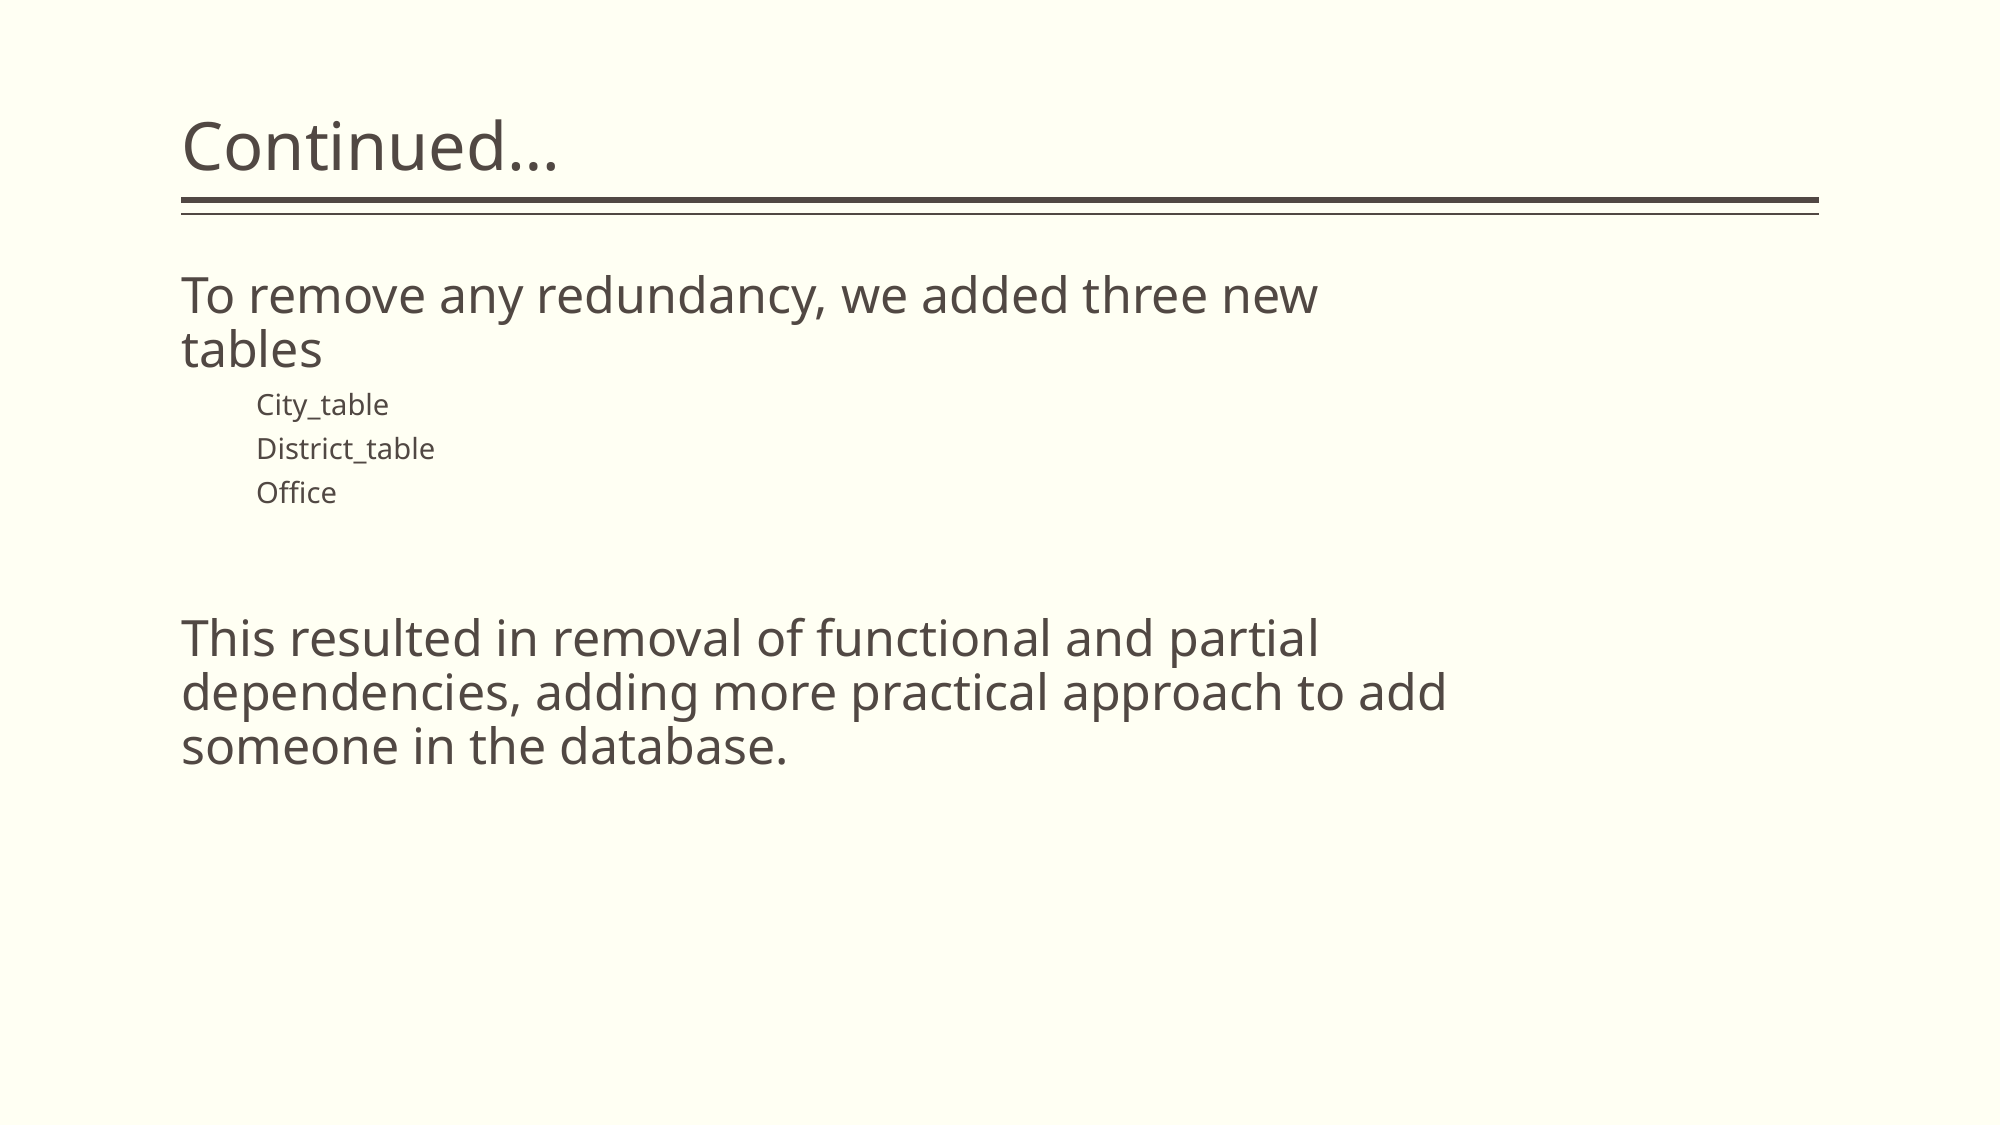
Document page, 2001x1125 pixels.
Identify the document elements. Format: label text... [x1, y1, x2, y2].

title Continued… [181, 12, 1819, 193]
list To remove any redundancy, we added three new tables City_table District_table Office This resulted in removal of functional and partial dependencies, adding more practical approach to add someone in the database. [181, 262, 1466, 1013]
